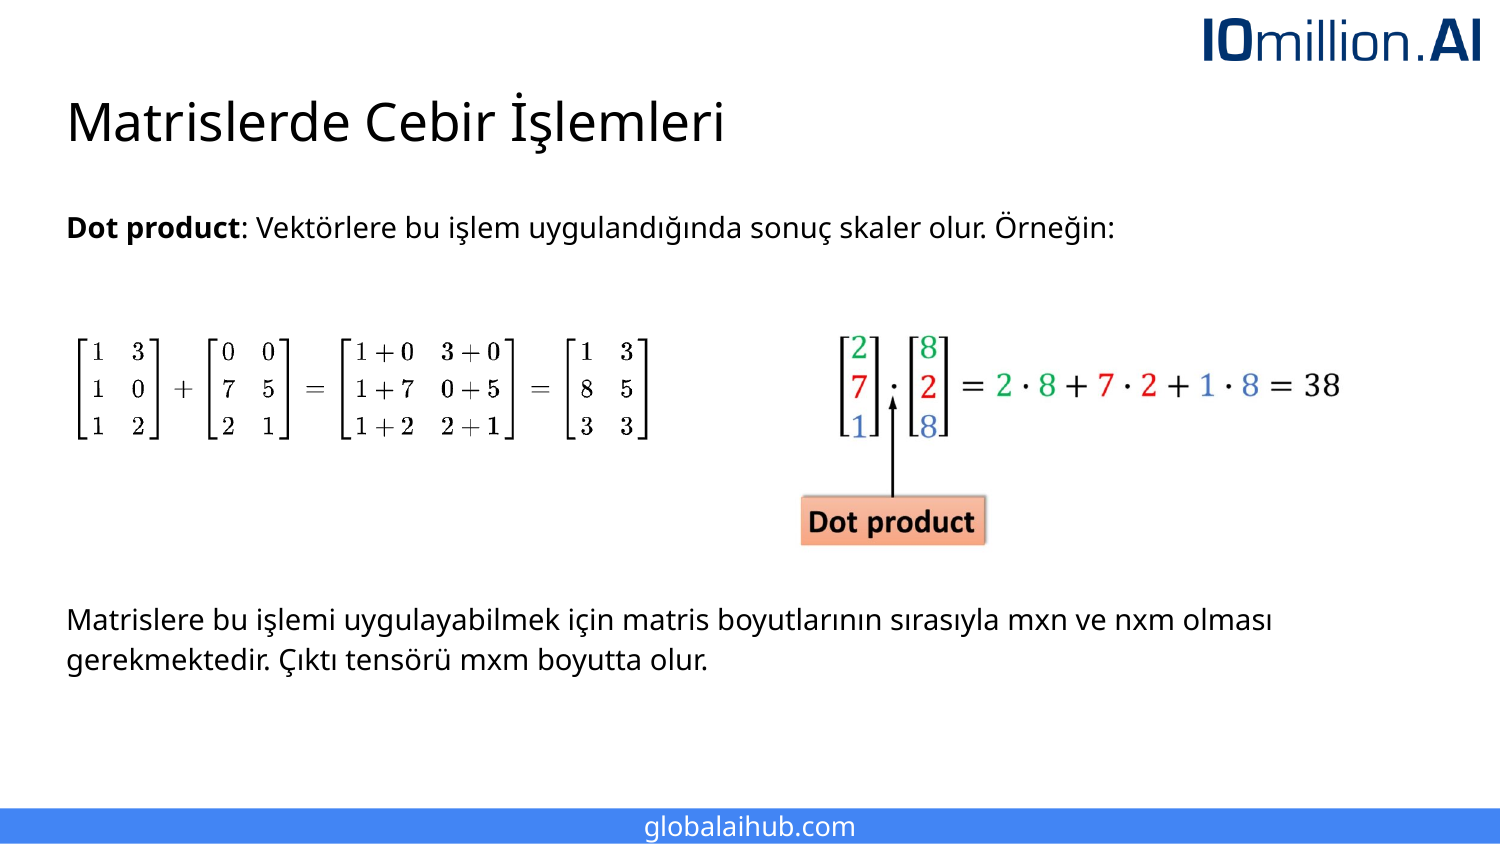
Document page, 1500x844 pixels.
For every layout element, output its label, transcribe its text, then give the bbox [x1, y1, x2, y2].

list Dot product: Vektörlere bu işlem uygulandığında sonuç skaler olur. Örneğin: Matrislere bu işlemi uygulayabilmek için matris boyutlarının sırasıyla mxn ve nxm olması gerekmektedir. Çıktı tensörü mxm boyutta olur. [51, 189, 1449, 750]
picture [780, 330, 1397, 563]
title Matrislerde Cebir İşlemleri [51, 72, 1449, 167]
picture [1204, 18, 1480, 61]
picture [66, 330, 658, 452]
